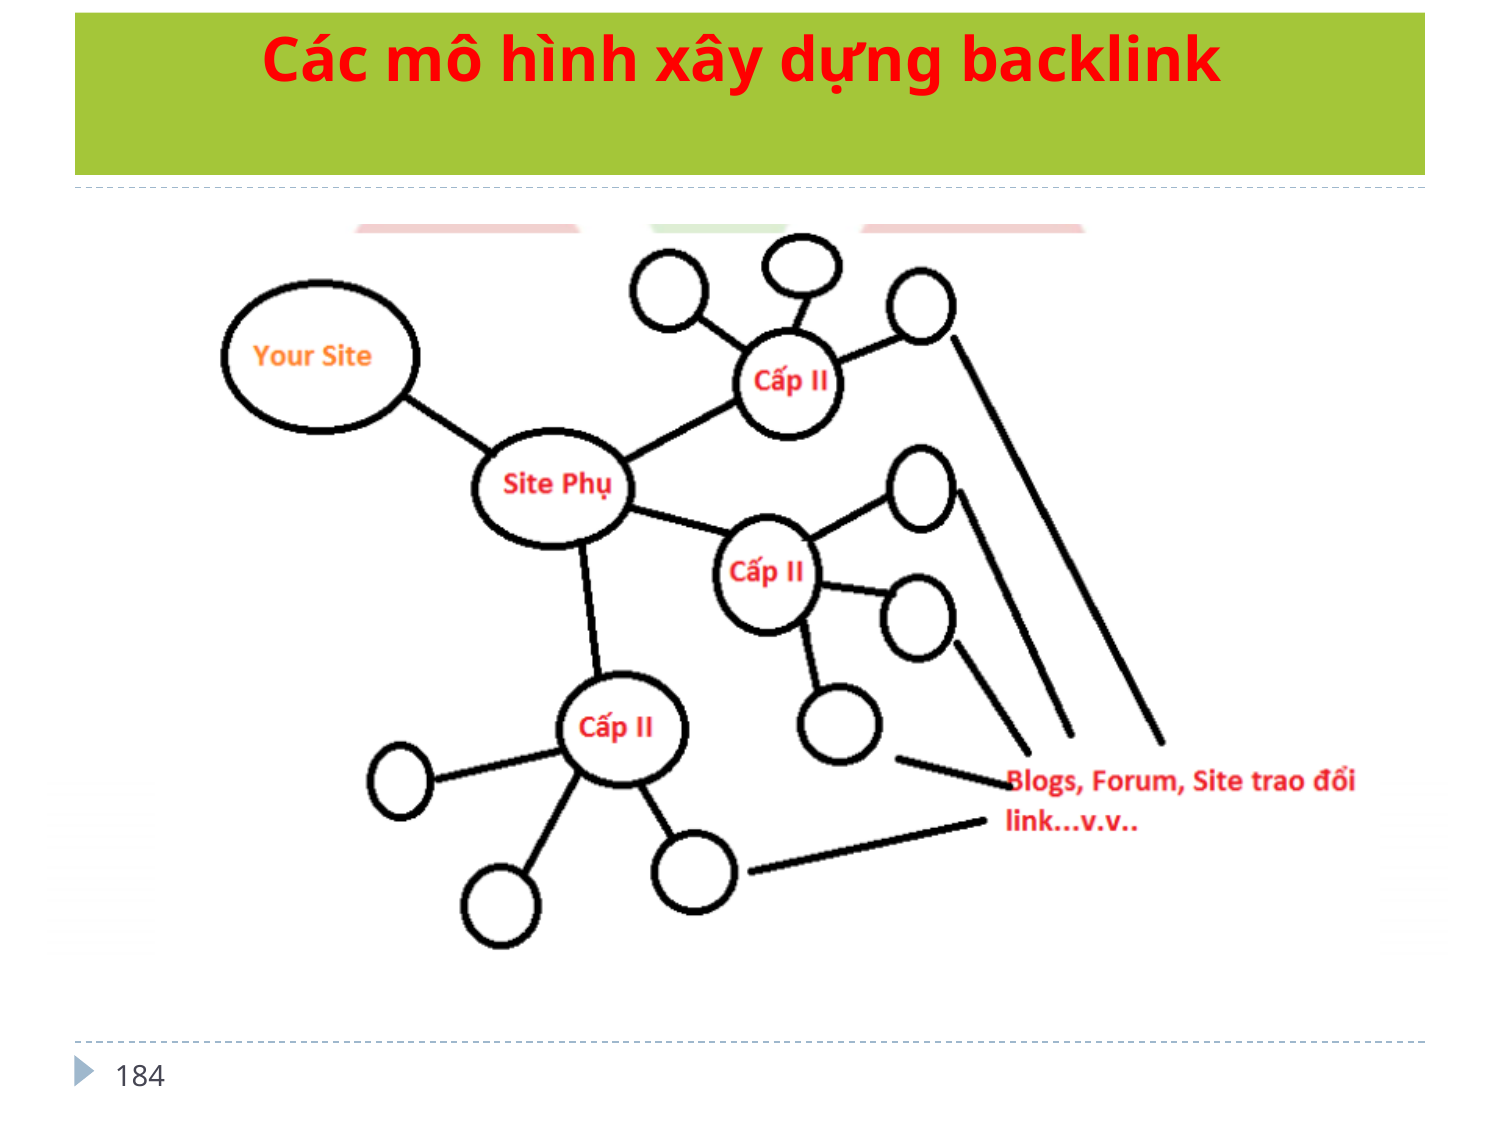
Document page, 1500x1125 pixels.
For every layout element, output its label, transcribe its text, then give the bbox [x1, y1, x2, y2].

title Các mô hình xây dựng backlink [75, 12, 1425, 175]
picture [47, 224, 1449, 962]
slide_number 184 [99, 1050, 425, 1110]
